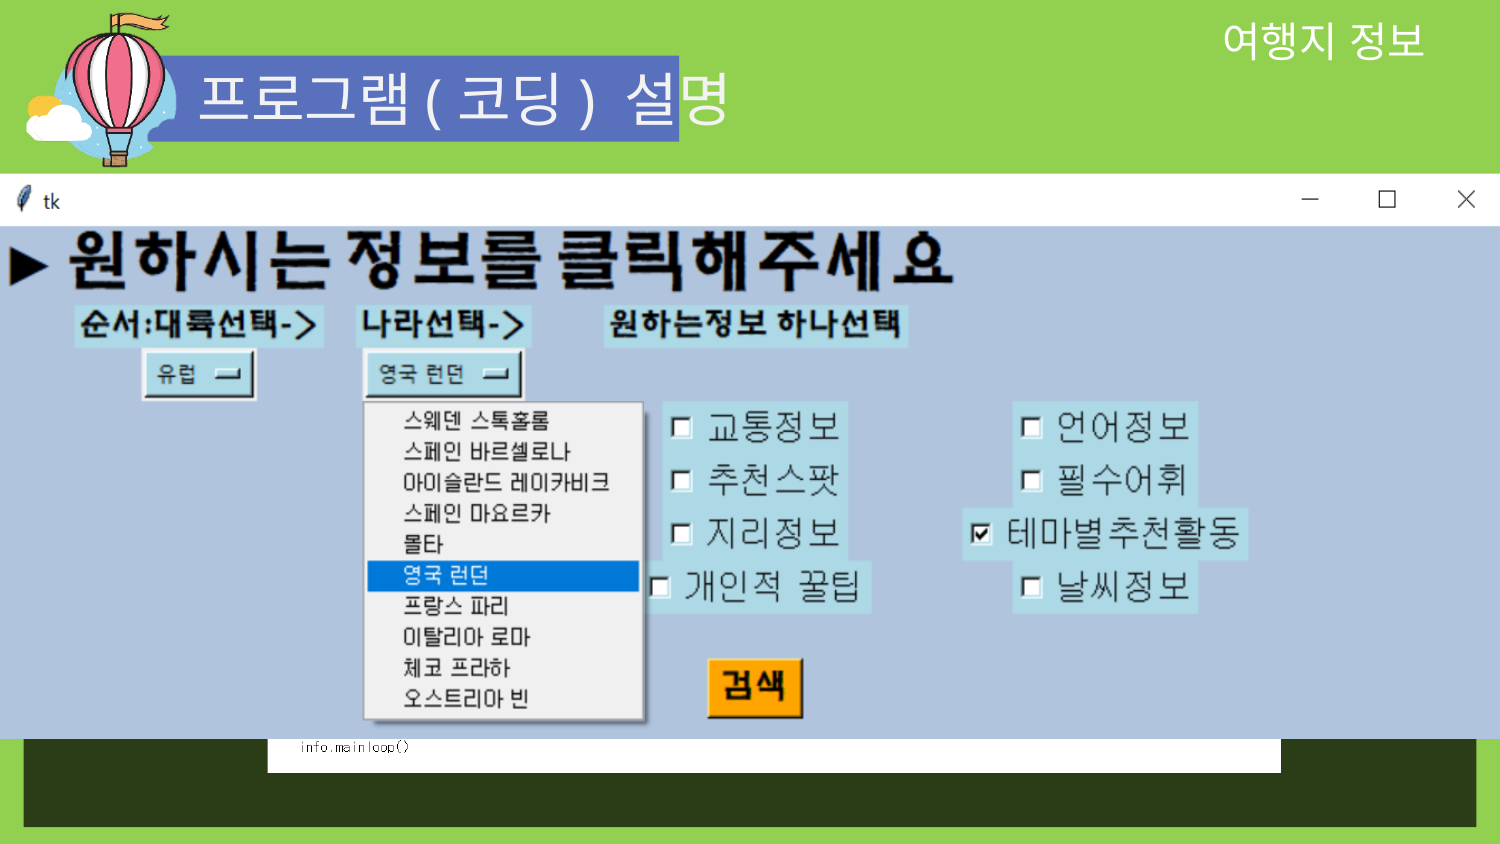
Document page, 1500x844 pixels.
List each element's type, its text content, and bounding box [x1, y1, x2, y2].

text_box 여행지 정보 [1207, 8, 1446, 74]
text_box [23, 747, 1477, 828]
picture [0, 0, 1500, 774]
text_box 프로그램(코딩) 설명 [241, 55, 1069, 141]
